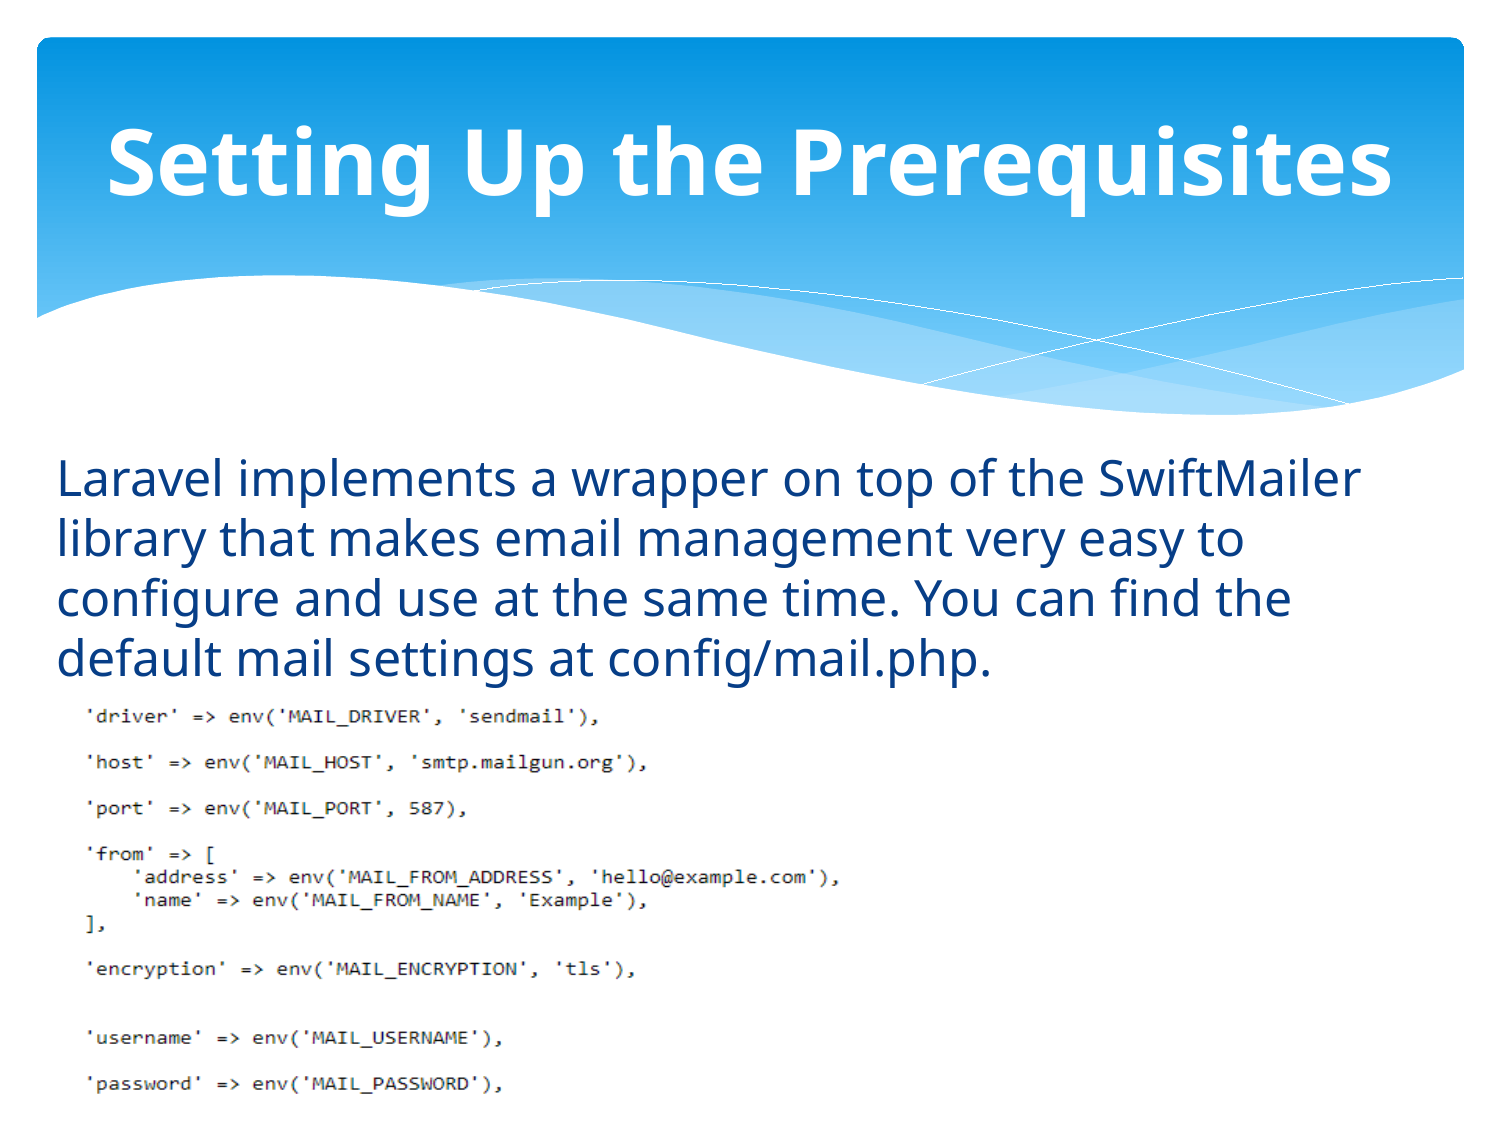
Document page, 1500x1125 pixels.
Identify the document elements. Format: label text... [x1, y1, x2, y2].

picture [38, 692, 928, 1118]
list Laravel implements a wrapper on top of the SwiftMailer library that makes email management very easy to configure and use at the same time. You can find the default mail settings at config/mail.php. [41, 438, 1459, 1005]
title Setting Up the Prerequisites [75, 55, 1425, 261]
